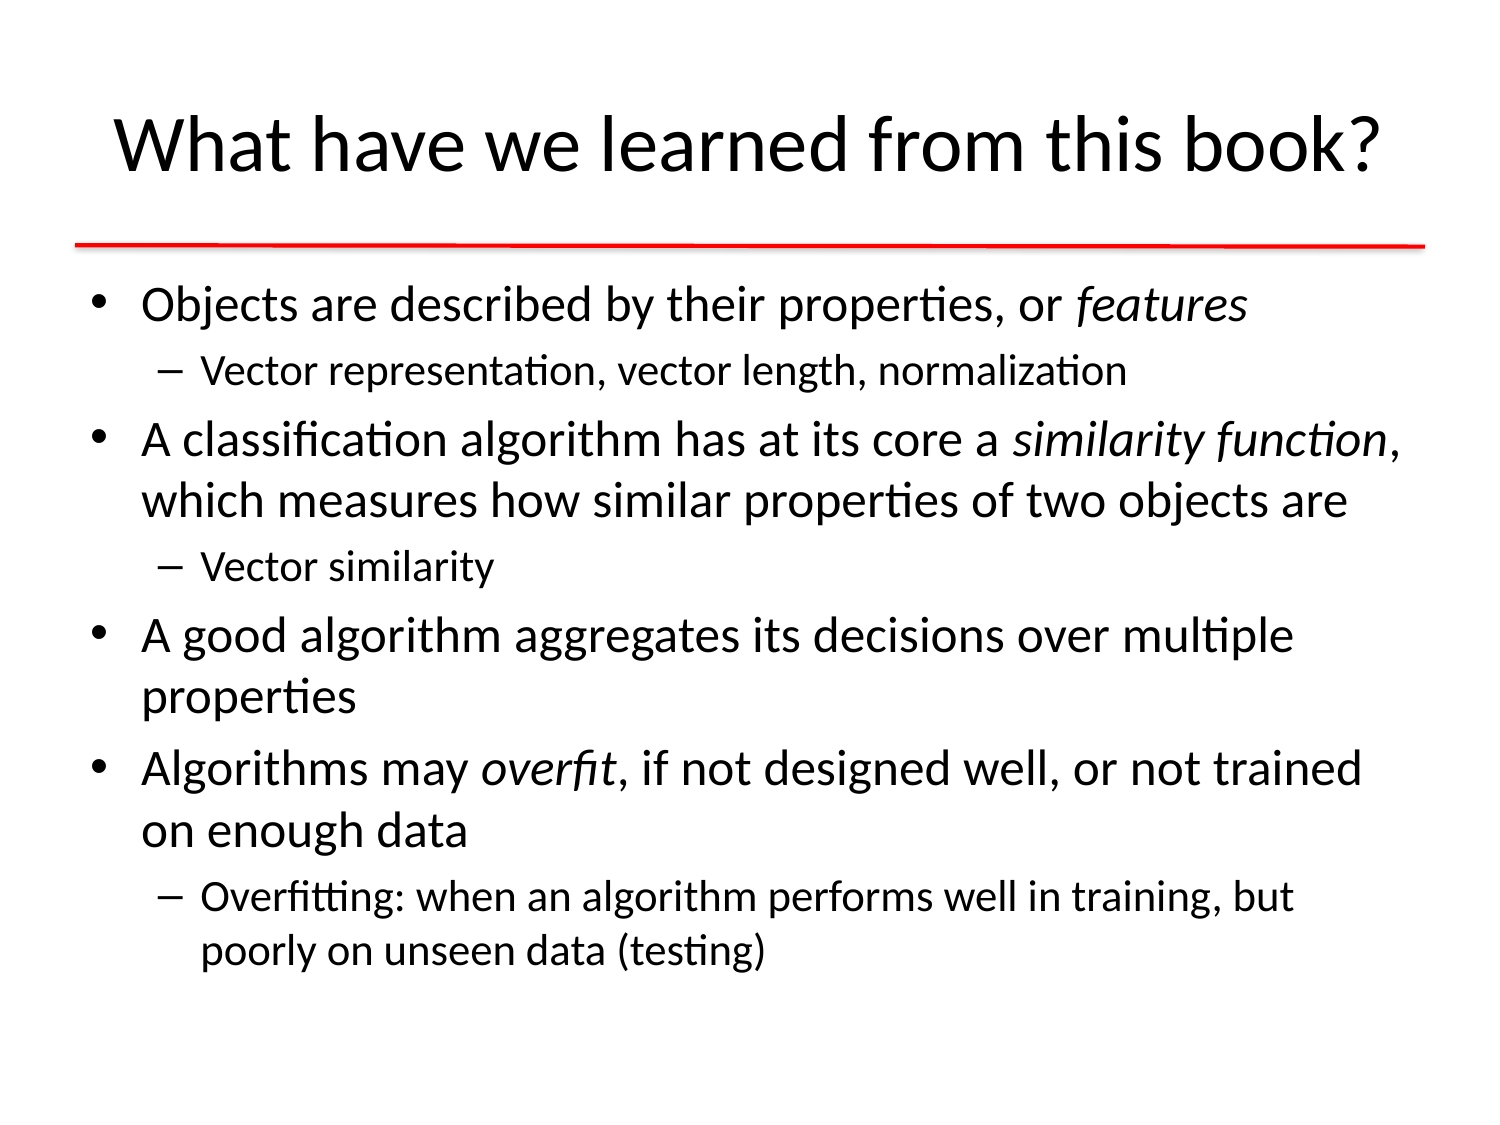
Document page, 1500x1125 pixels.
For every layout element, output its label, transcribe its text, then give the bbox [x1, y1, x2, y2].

list Objects are described by their properties, or features Vector representation, vector length, normalization A classification algorithm has at its core a similarity function, which measures how similar properties of two objects are Vector similarity A good algorithm aggregates its decisions over multiple properties Algorithms may overfit, if not designed well, or not trained on enough data Overfitting: when an algorithm performs well in training, but poorly on unseen data (testing) [75, 262, 1425, 1005]
title What have we learned from this book? [75, 45, 1425, 233]
